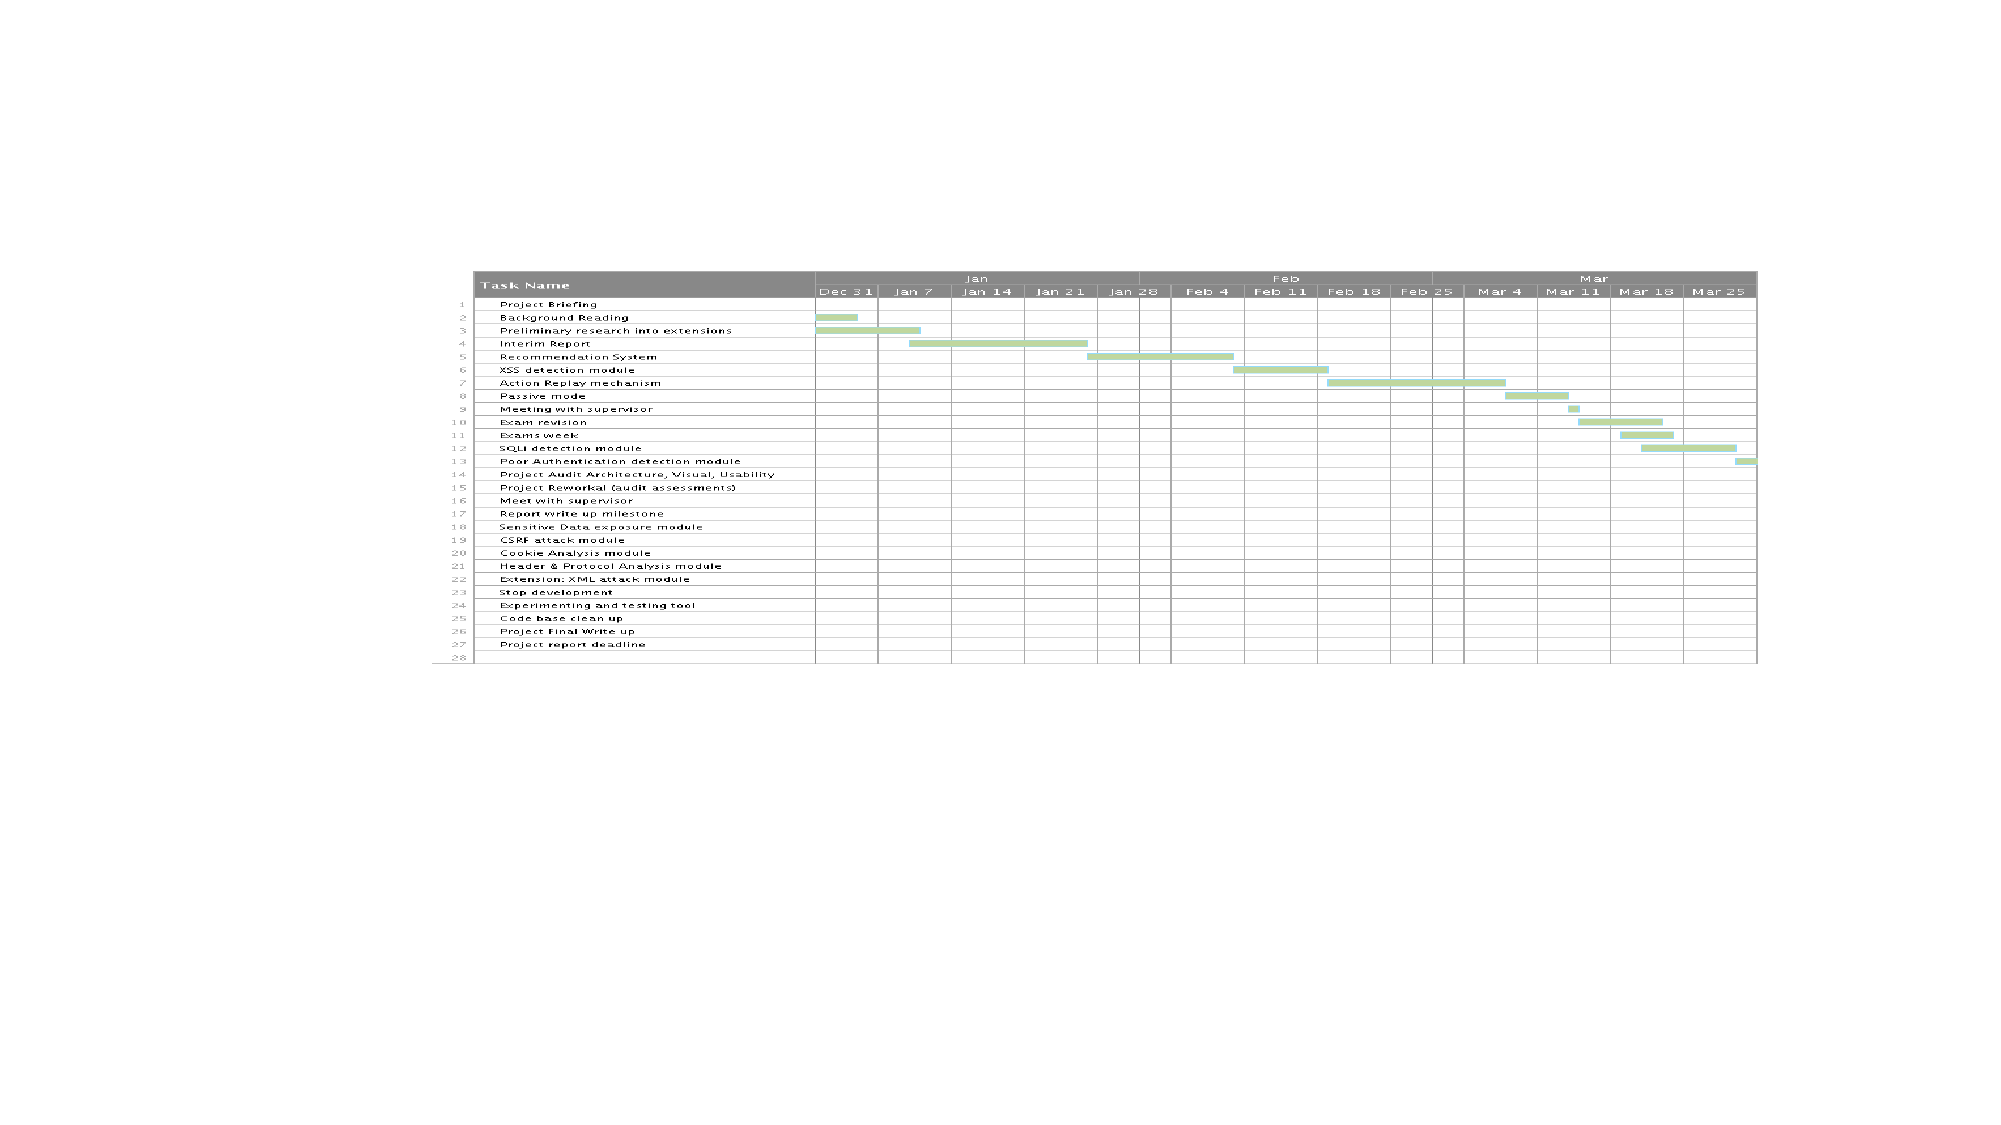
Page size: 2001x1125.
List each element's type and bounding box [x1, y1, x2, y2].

picture [432, 271, 1758, 664]
